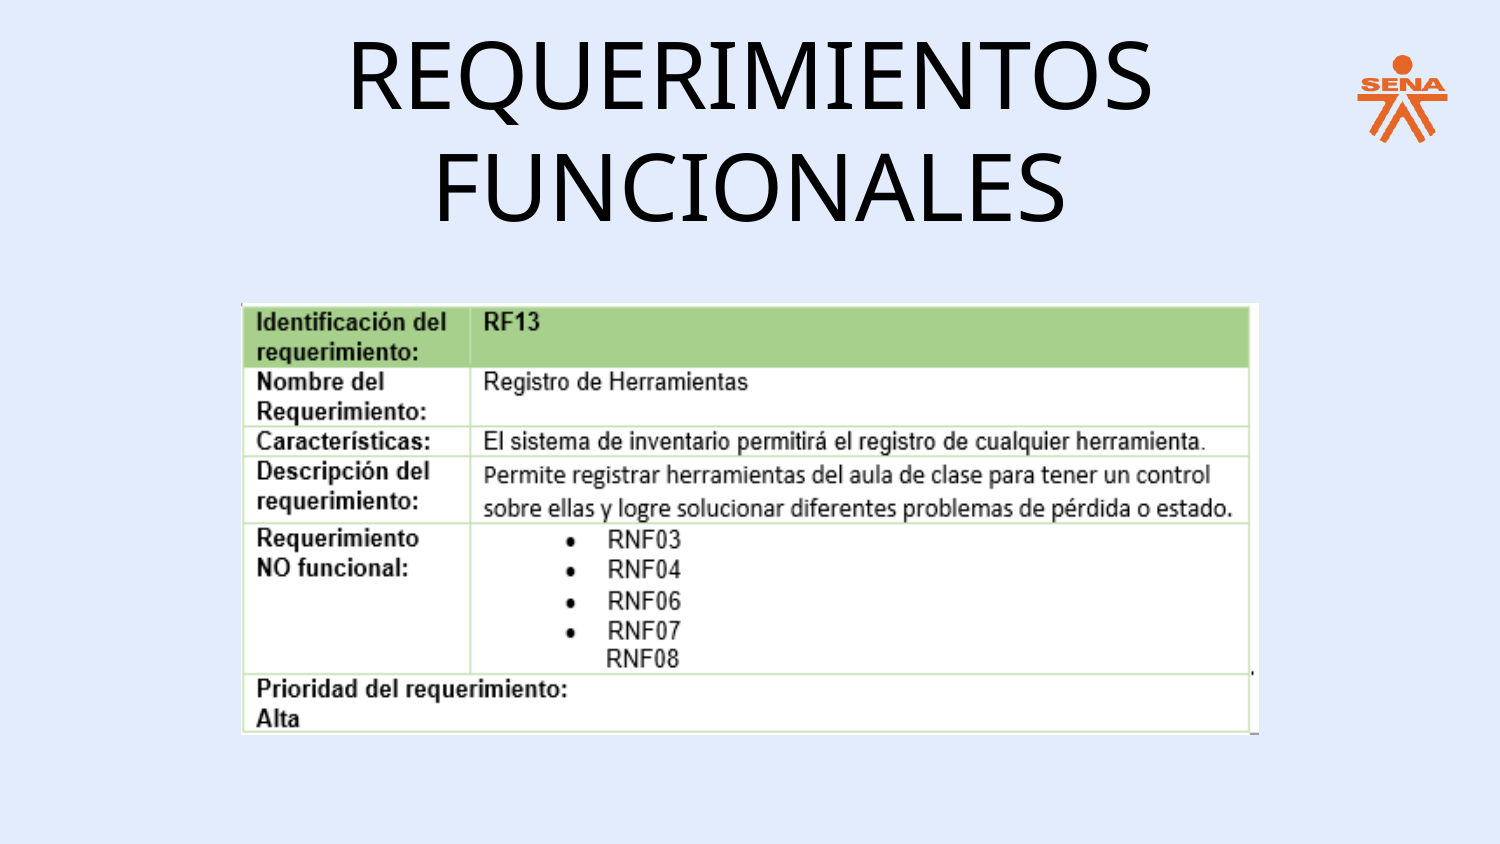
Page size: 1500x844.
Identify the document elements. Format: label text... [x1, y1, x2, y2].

text_box REQUERIMIENTOS FUNCIONALES [218, 10, 1282, 247]
picture [0, 0, 1500, 844]
